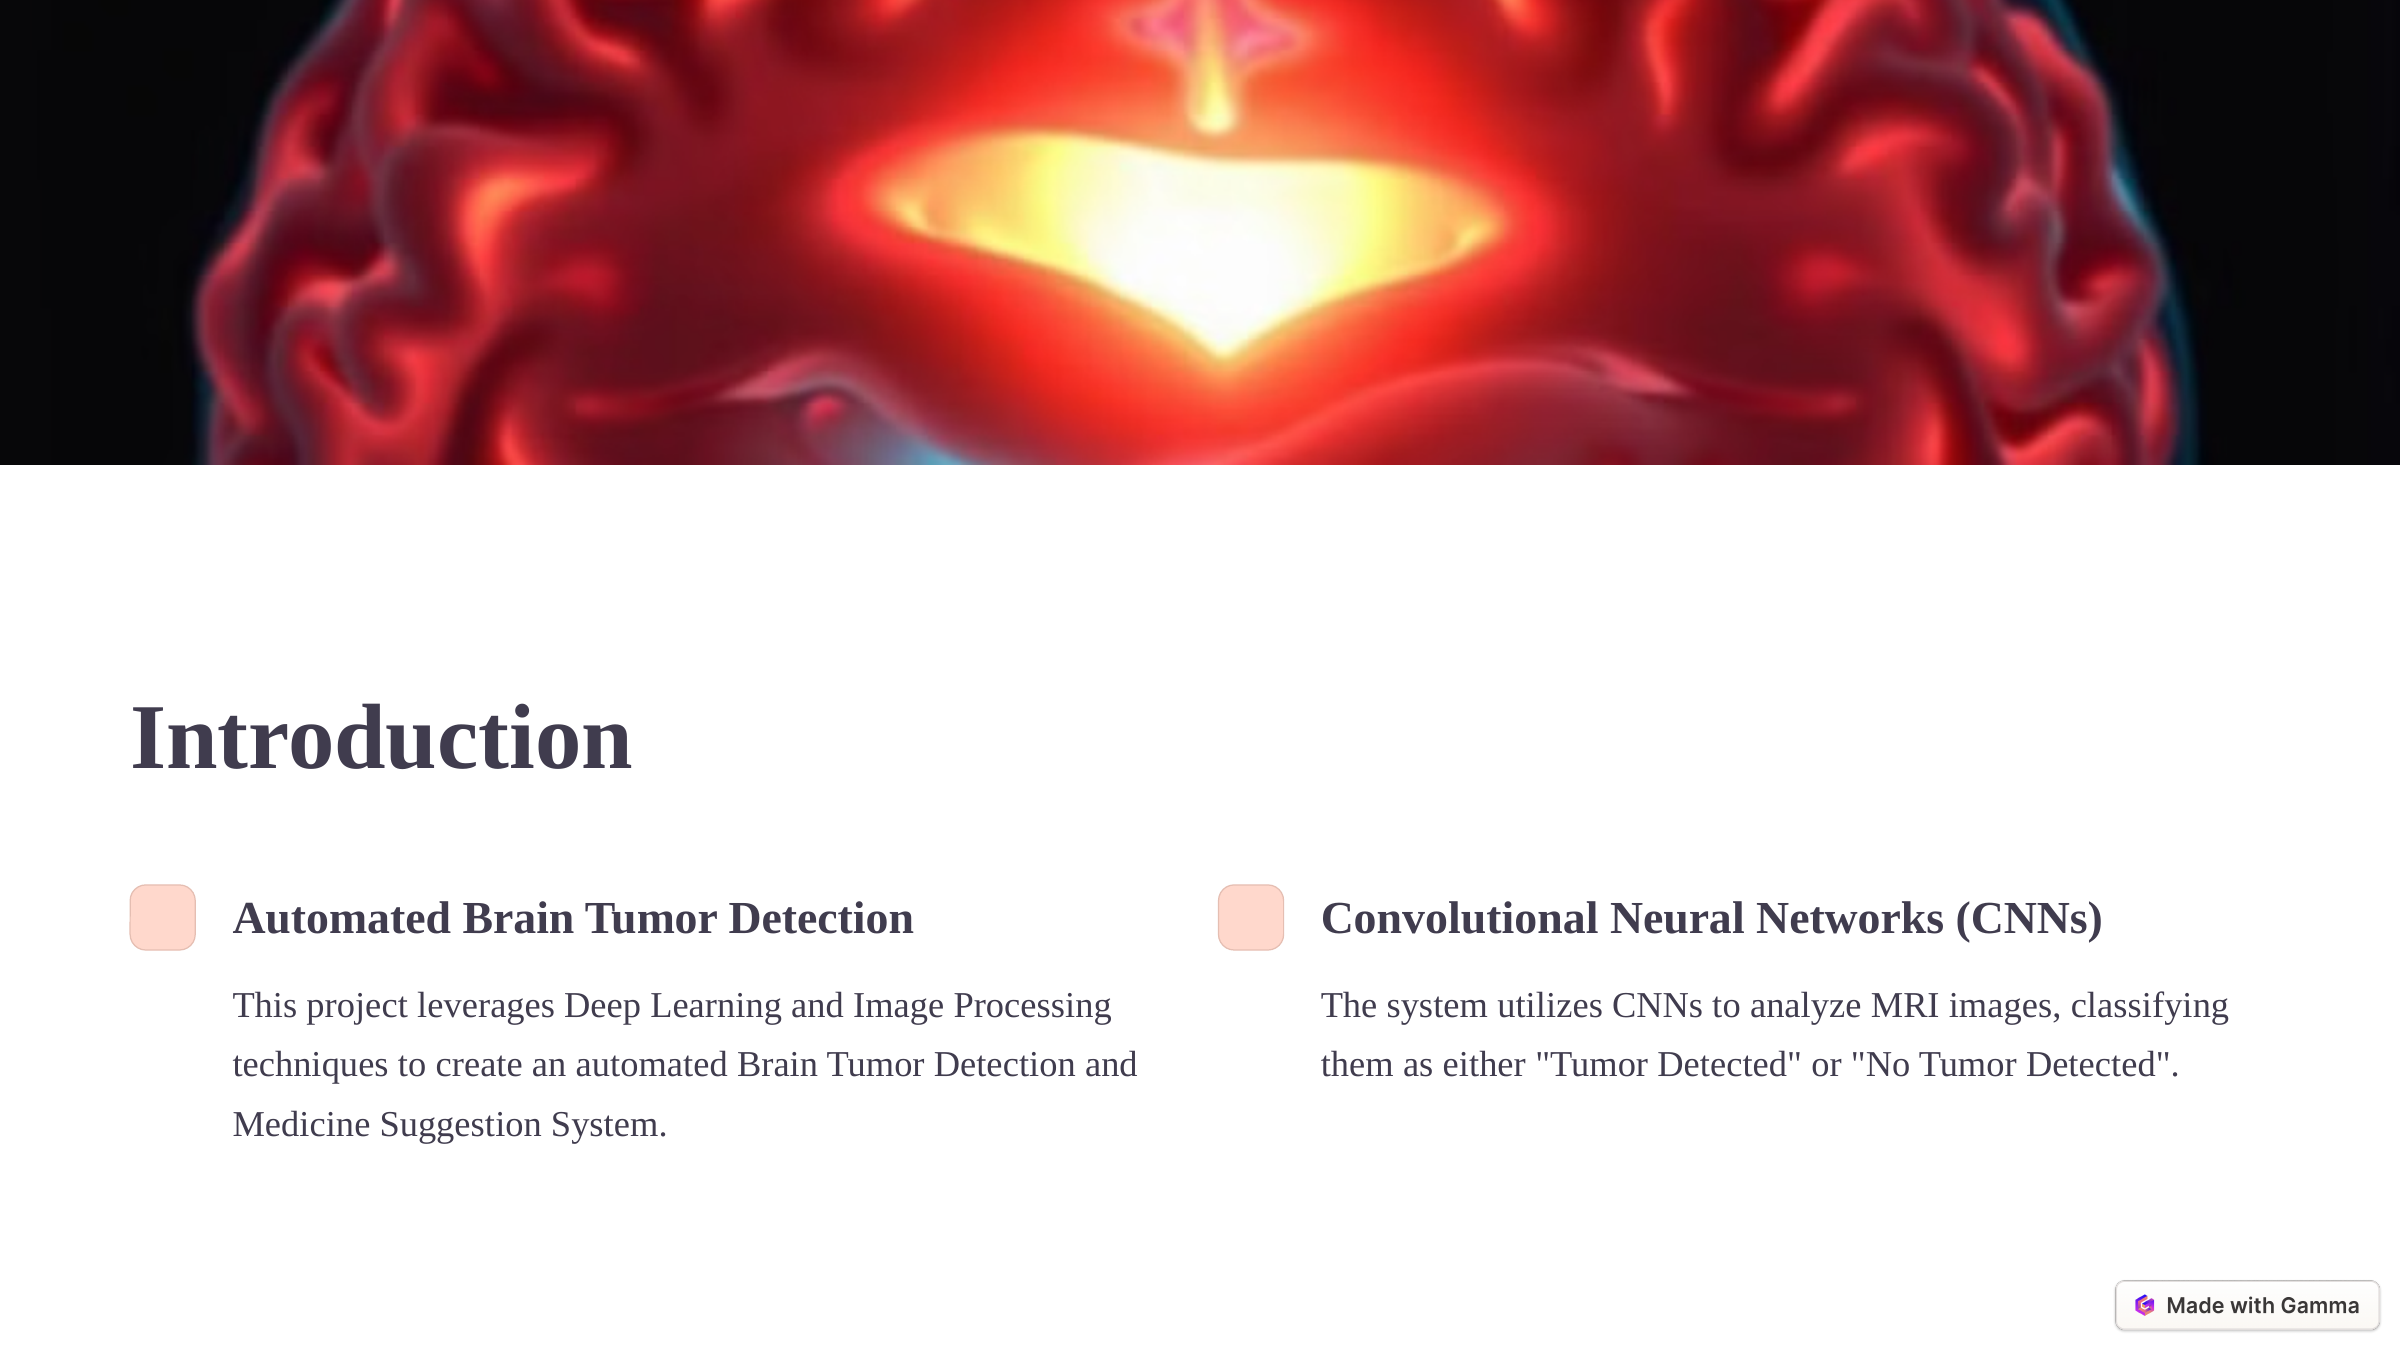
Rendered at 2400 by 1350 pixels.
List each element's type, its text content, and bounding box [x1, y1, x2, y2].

text_box Convolutional Neural Networks (CNNs) [1320, 884, 2238, 943]
picture [0, 0, 2400, 466]
text_box [1218, 884, 1284, 951]
text_box This project leverages Deep Learning and Image Processing techniques to create an automated Brain Tumor Detection and Medicine Suggestion System. [232, 965, 1182, 1144]
text_box Automated Brain Tumor Detection [232, 884, 1039, 943]
text_box Introduction [130, 671, 1061, 788]
text_box [130, 884, 196, 951]
text_box The system utilizes CNNs to analyze MRI images, classifying them as either "Tumor Detected" or "No Tumor Detected". [1320, 965, 2270, 1144]
picture [2106, 1271, 2389, 1339]
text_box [2125, 1286, 2350, 1307]
